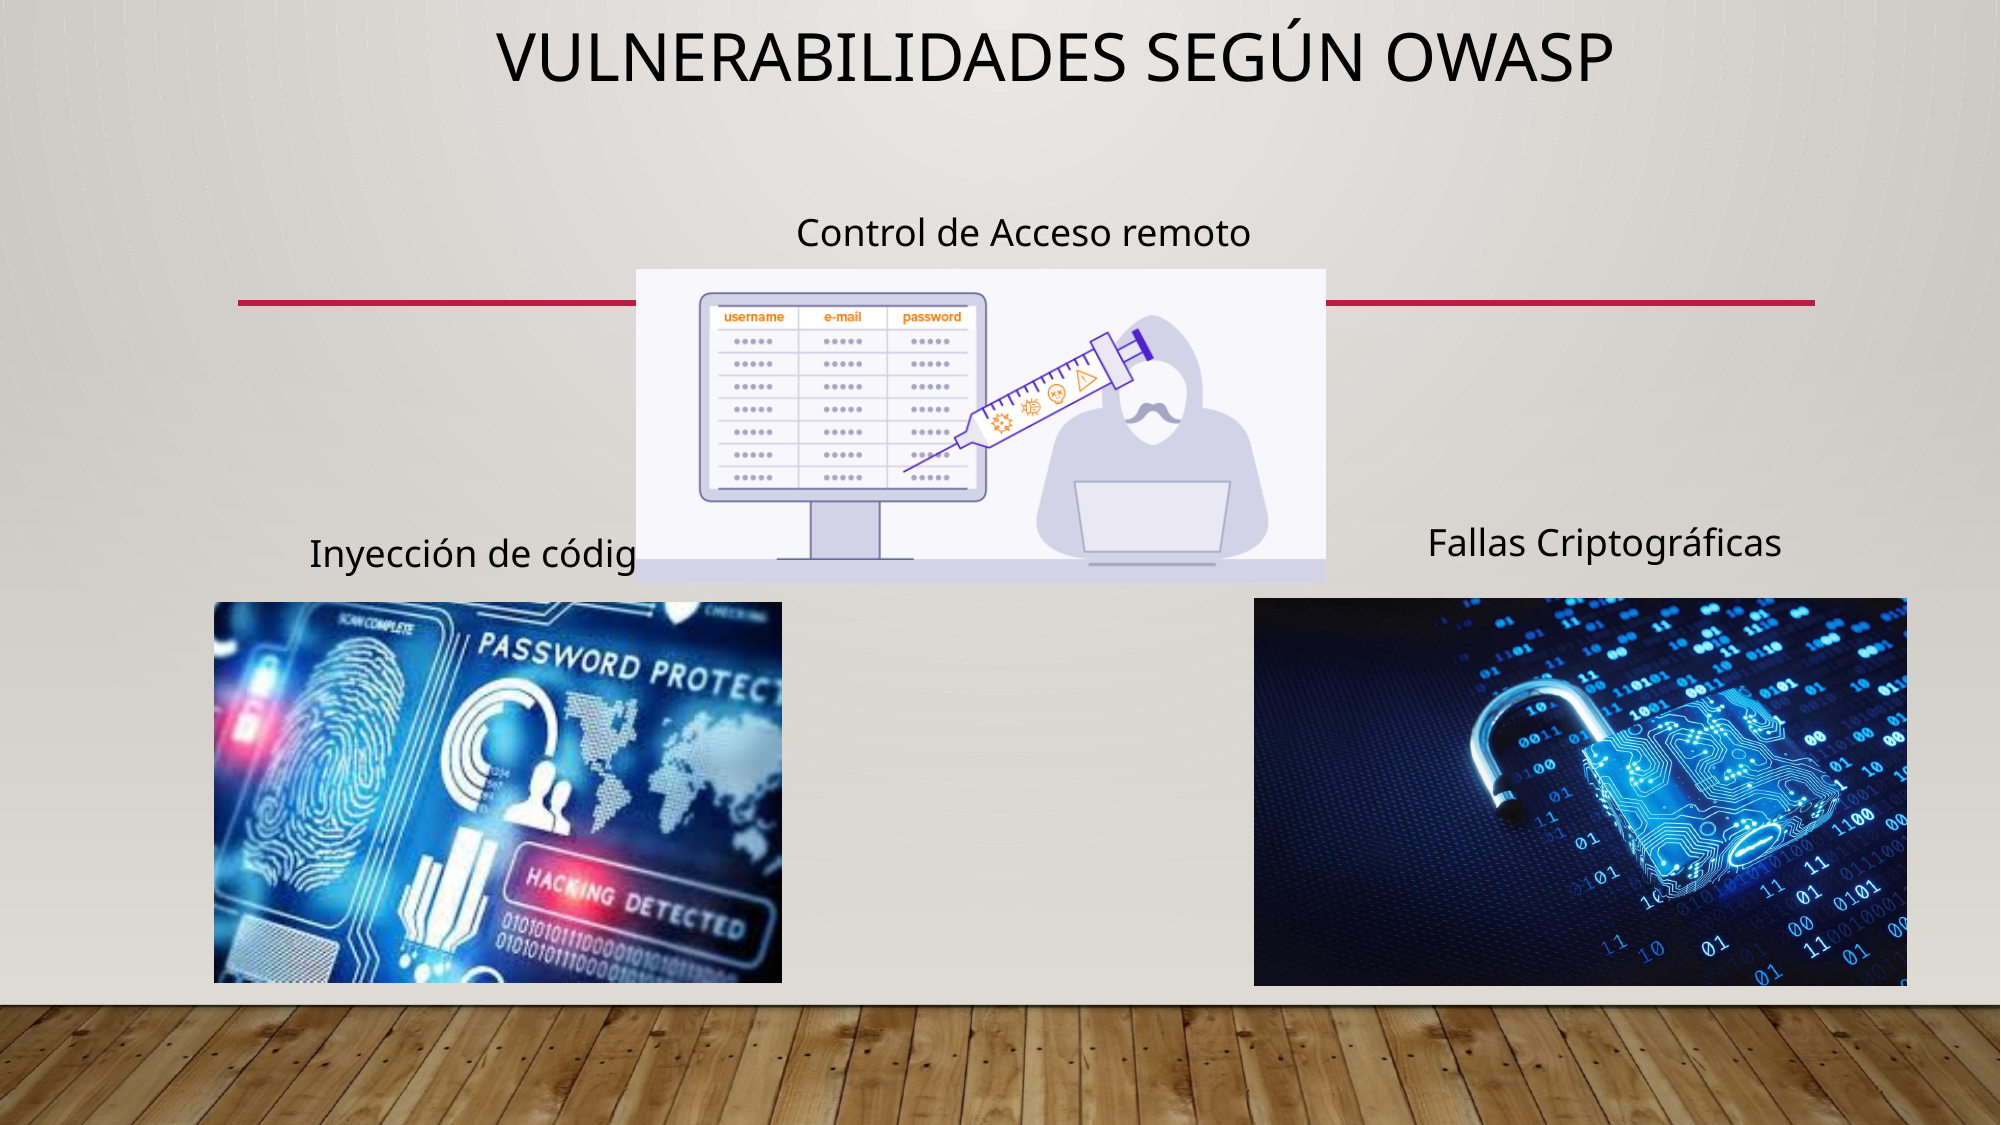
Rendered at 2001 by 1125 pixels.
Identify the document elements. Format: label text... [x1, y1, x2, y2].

title Vulnerabilidades según OWASP [481, 16, 2000, 135]
text_box Inyección de código [294, 522, 635, 583]
text_box Fallas Criptográficas [1412, 511, 1871, 572]
picture [1254, 597, 1907, 987]
text_box Control de Acceso remoto [781, 201, 1269, 262]
picture [214, 602, 782, 984]
picture [635, 269, 1326, 584]
picture [0, 1005, 2000, 1125]
